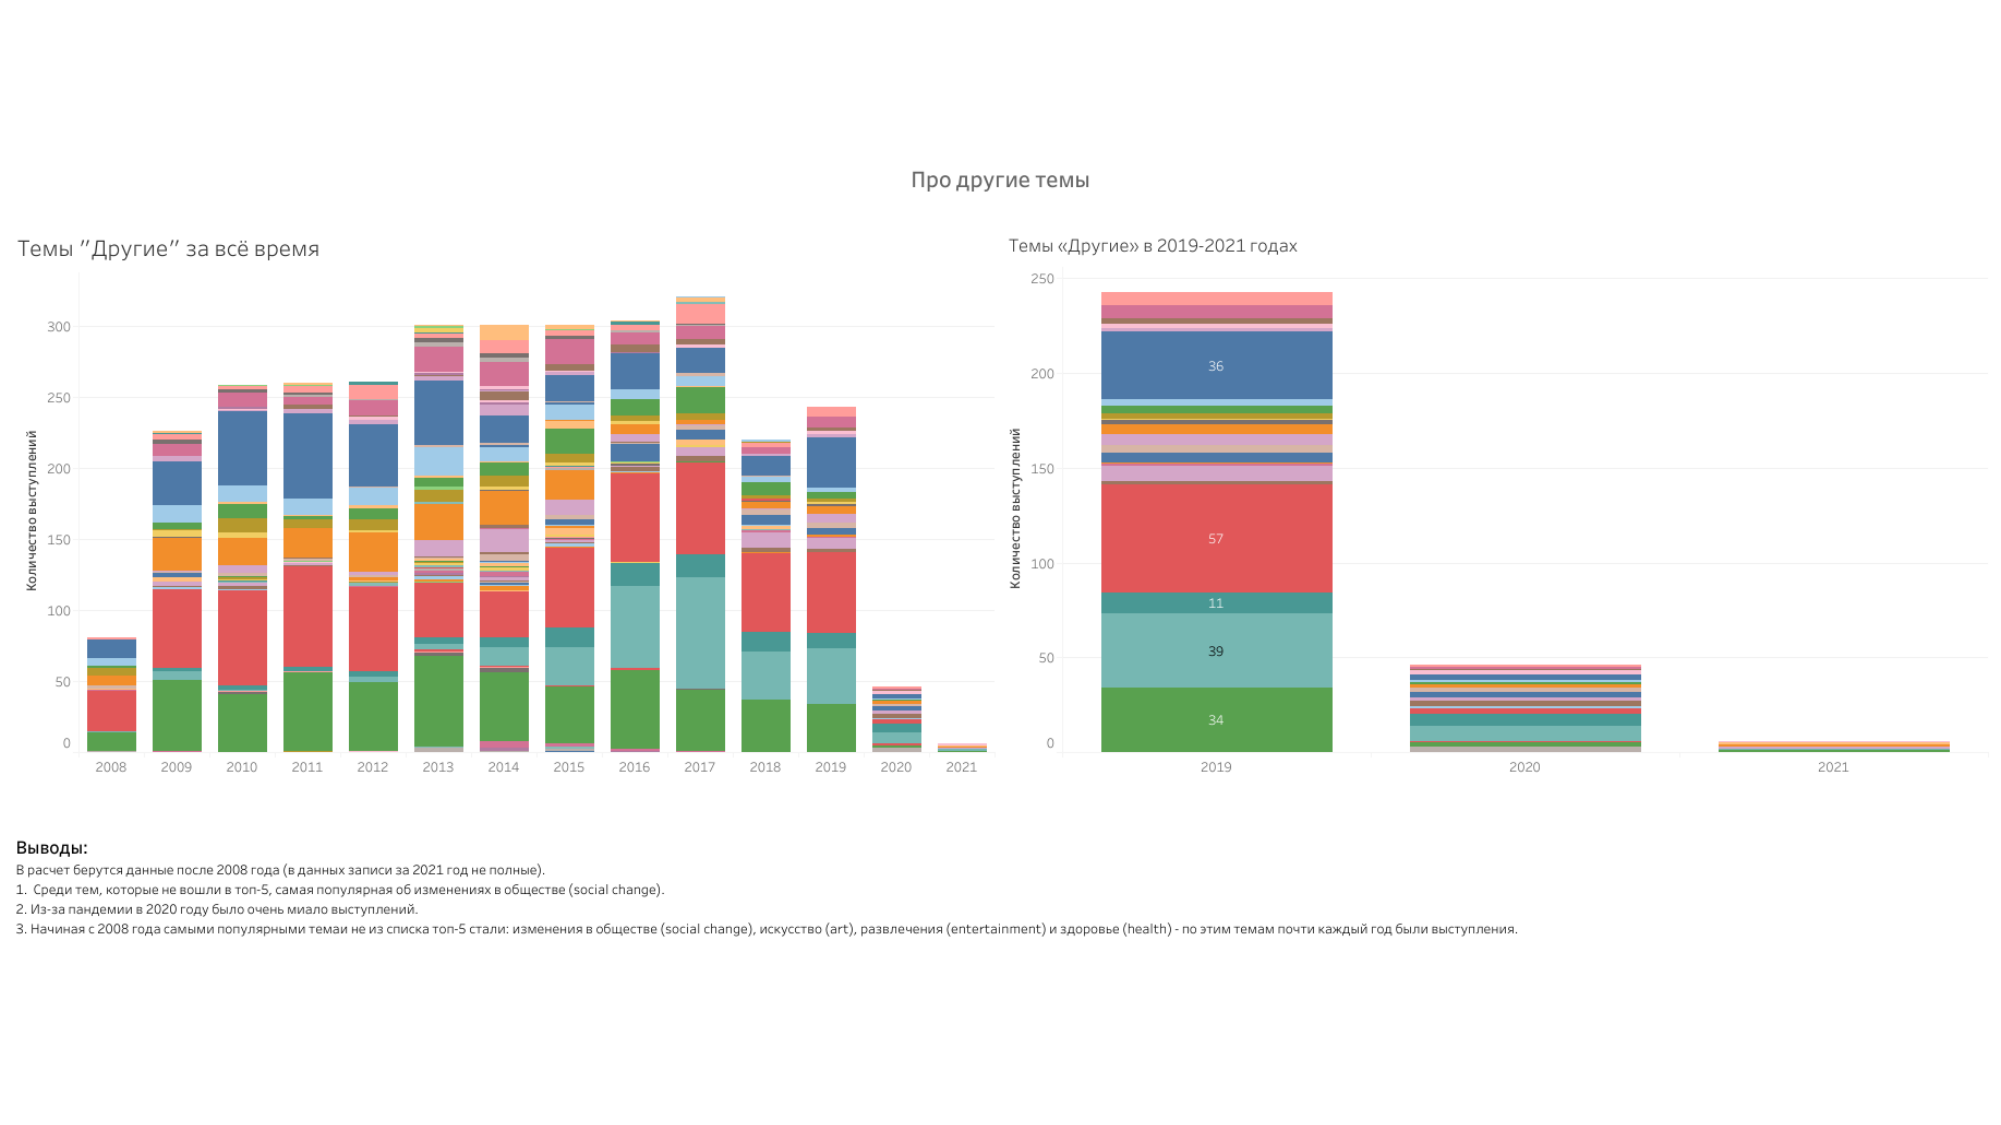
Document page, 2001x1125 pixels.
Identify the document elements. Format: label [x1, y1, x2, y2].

picture [0, 126, 2000, 999]
